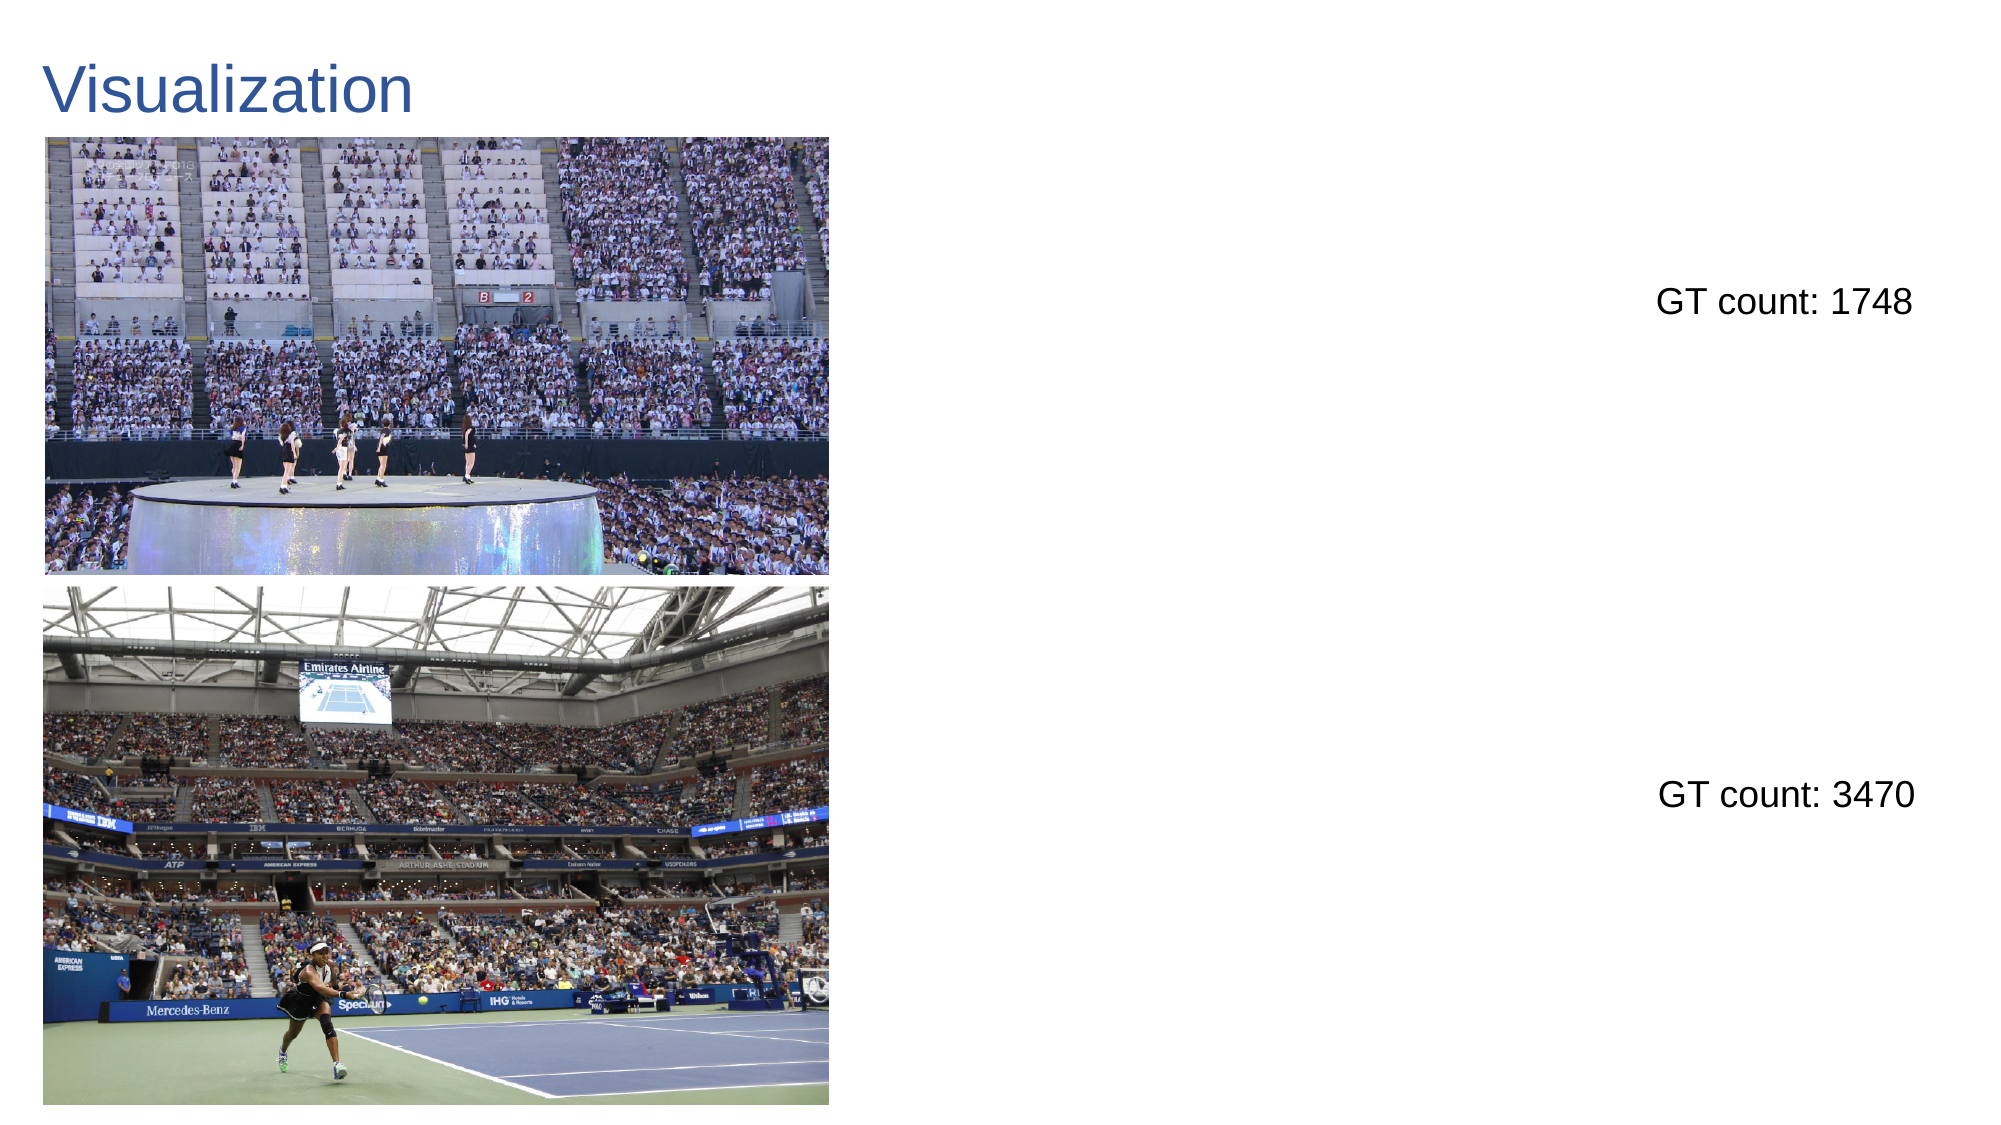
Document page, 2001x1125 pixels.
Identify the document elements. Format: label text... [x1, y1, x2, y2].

picture [41, 133, 833, 578]
text_box GT count: 1748 [1640, 274, 1959, 337]
title Visualization [27, 22, 1968, 159]
text_box GT count: 3470 [1642, 768, 1961, 831]
picture [39, 584, 833, 1109]
